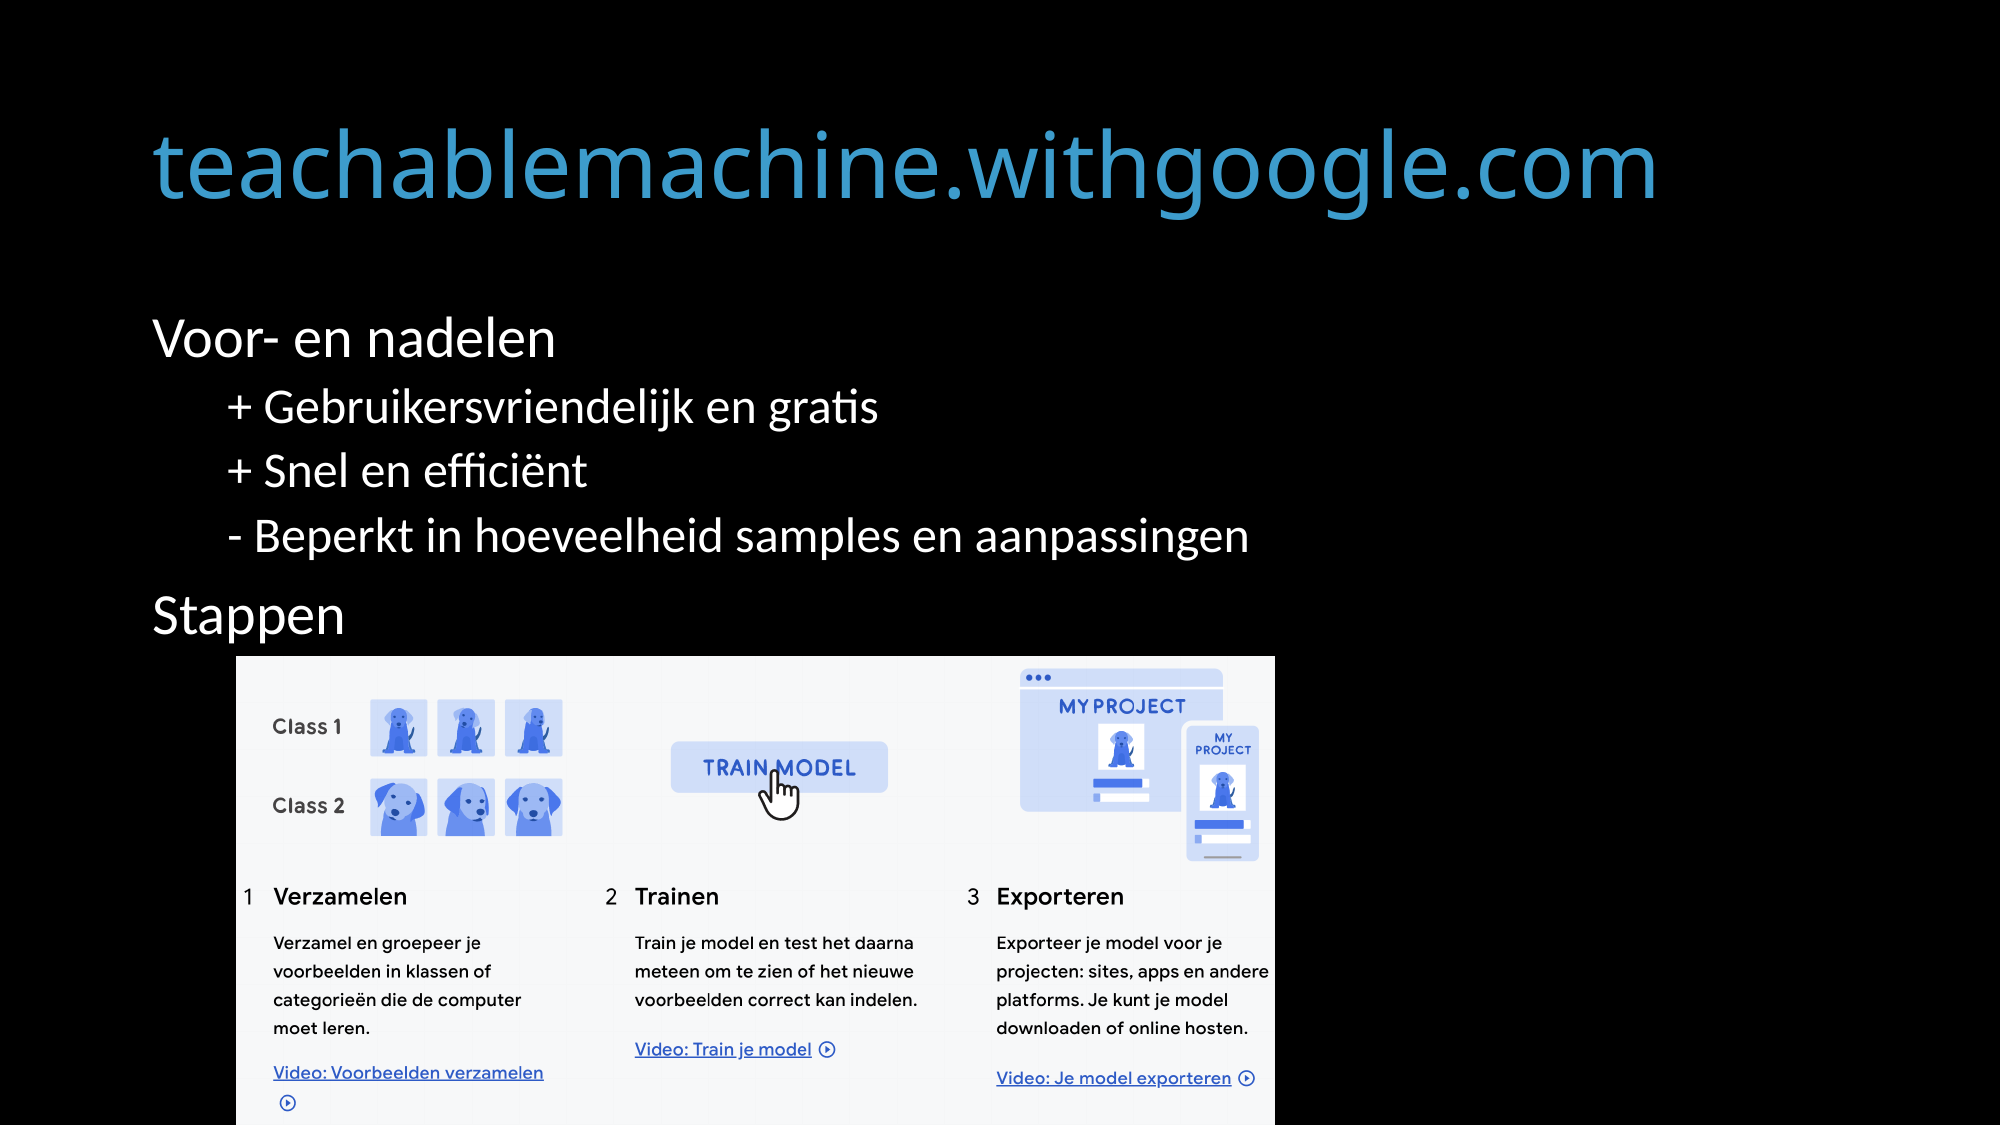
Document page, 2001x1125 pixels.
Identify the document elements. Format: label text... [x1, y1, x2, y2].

list Voor- en nadelen + Gebruikersvriendelijk en gratis + Snel en efficiënt - Beperkt in hoeveelheid samples en aanpassingen Stappen [137, 299, 1863, 1014]
title teachablemachine.withgoogle.com [137, 59, 1863, 278]
picture [236, 656, 1275, 1125]
